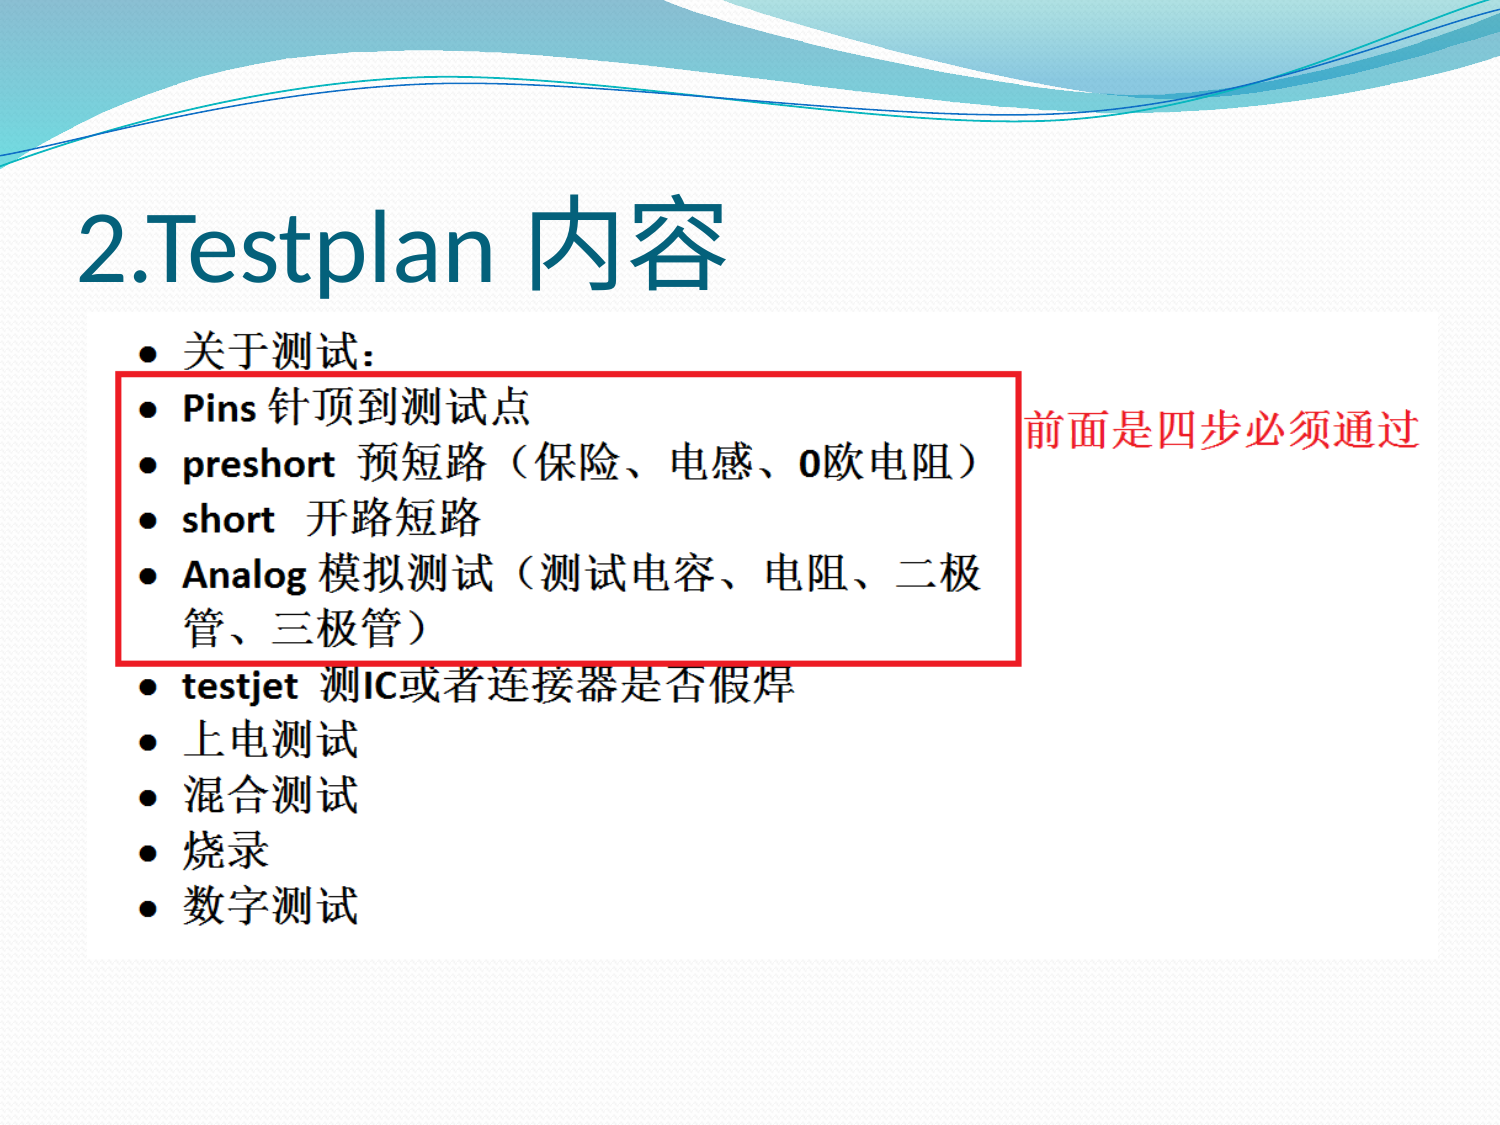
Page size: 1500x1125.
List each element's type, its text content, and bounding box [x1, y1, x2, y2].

title 2.Testplan内容 [75, 115, 1438, 303]
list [87, 312, 1438, 959]
